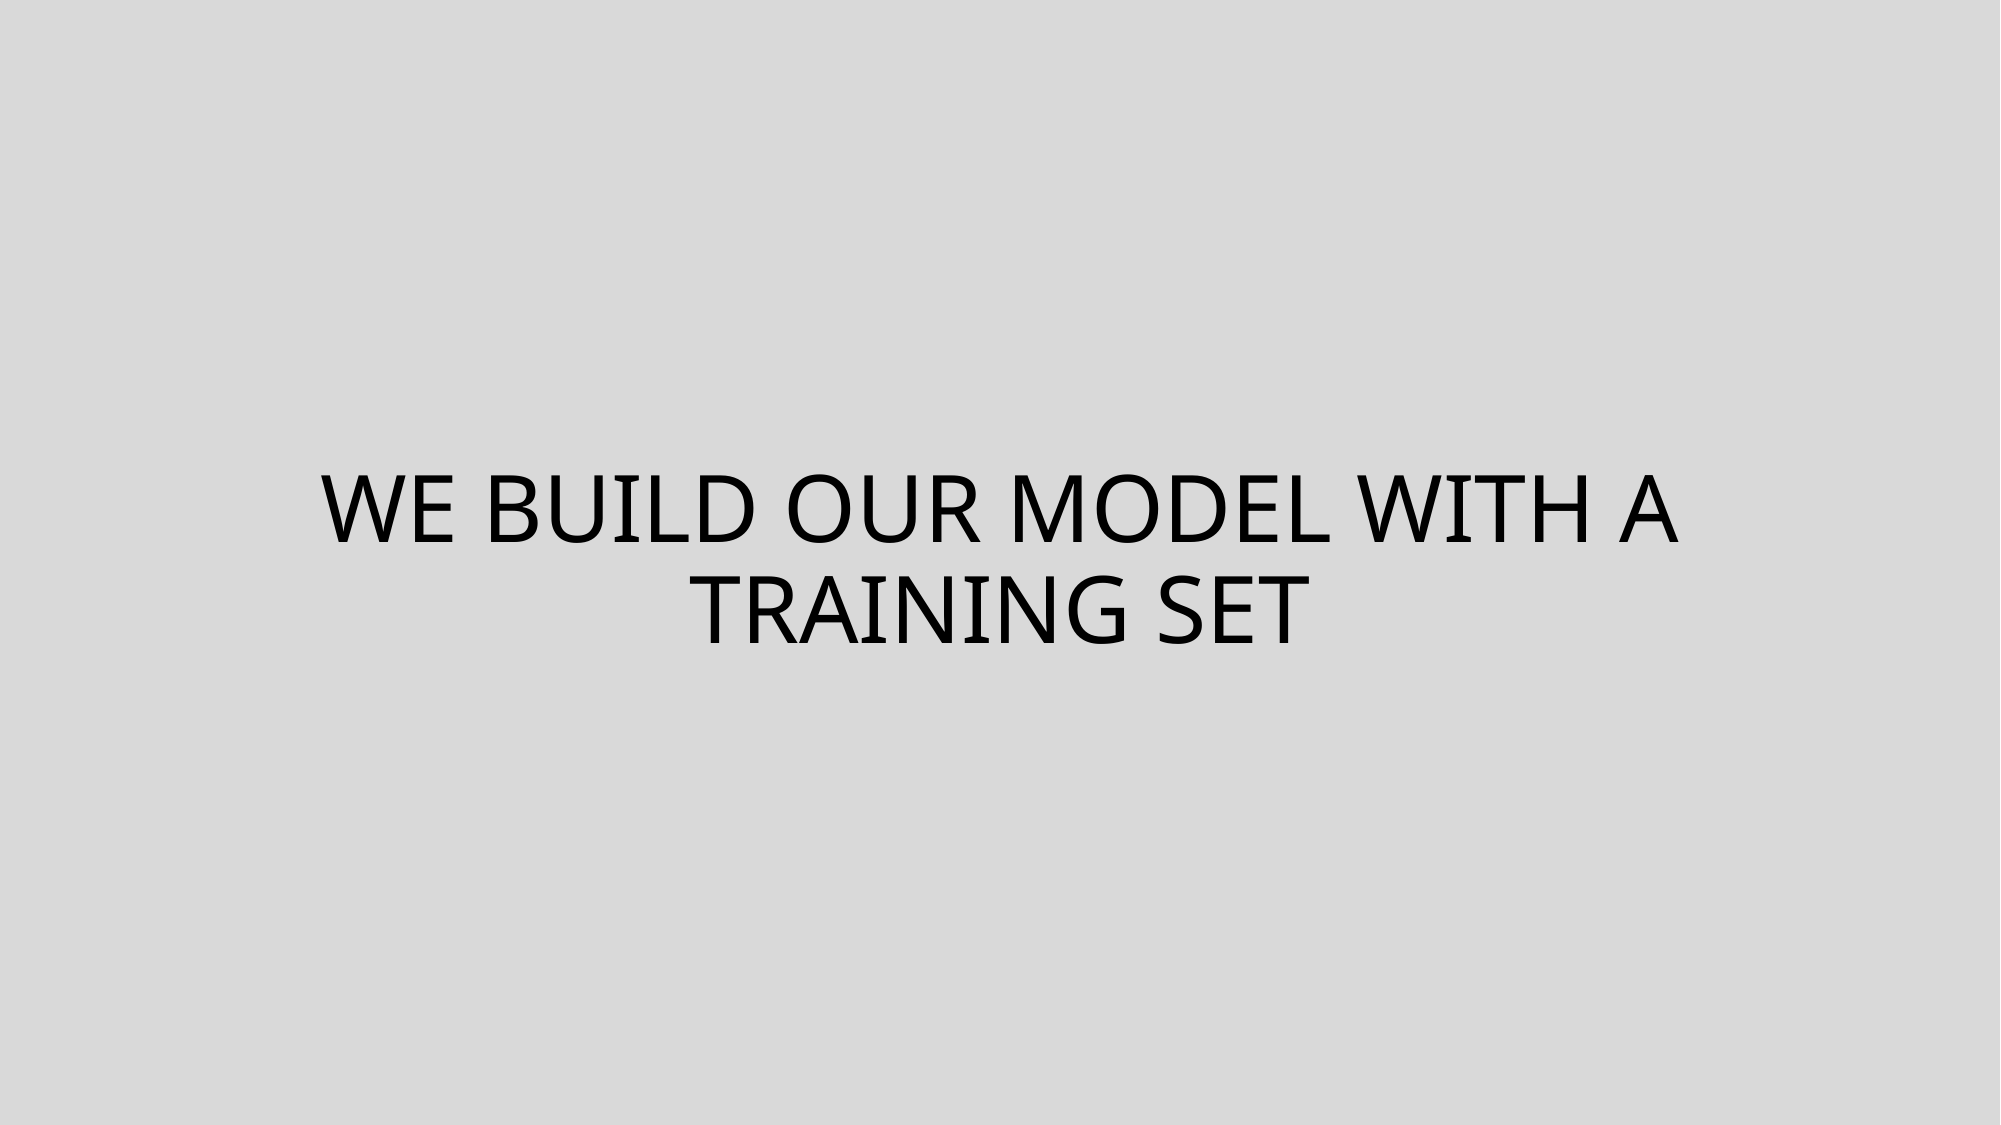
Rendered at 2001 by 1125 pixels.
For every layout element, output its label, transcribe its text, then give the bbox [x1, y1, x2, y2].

title We build our model with a training set [137, 453, 1863, 672]
